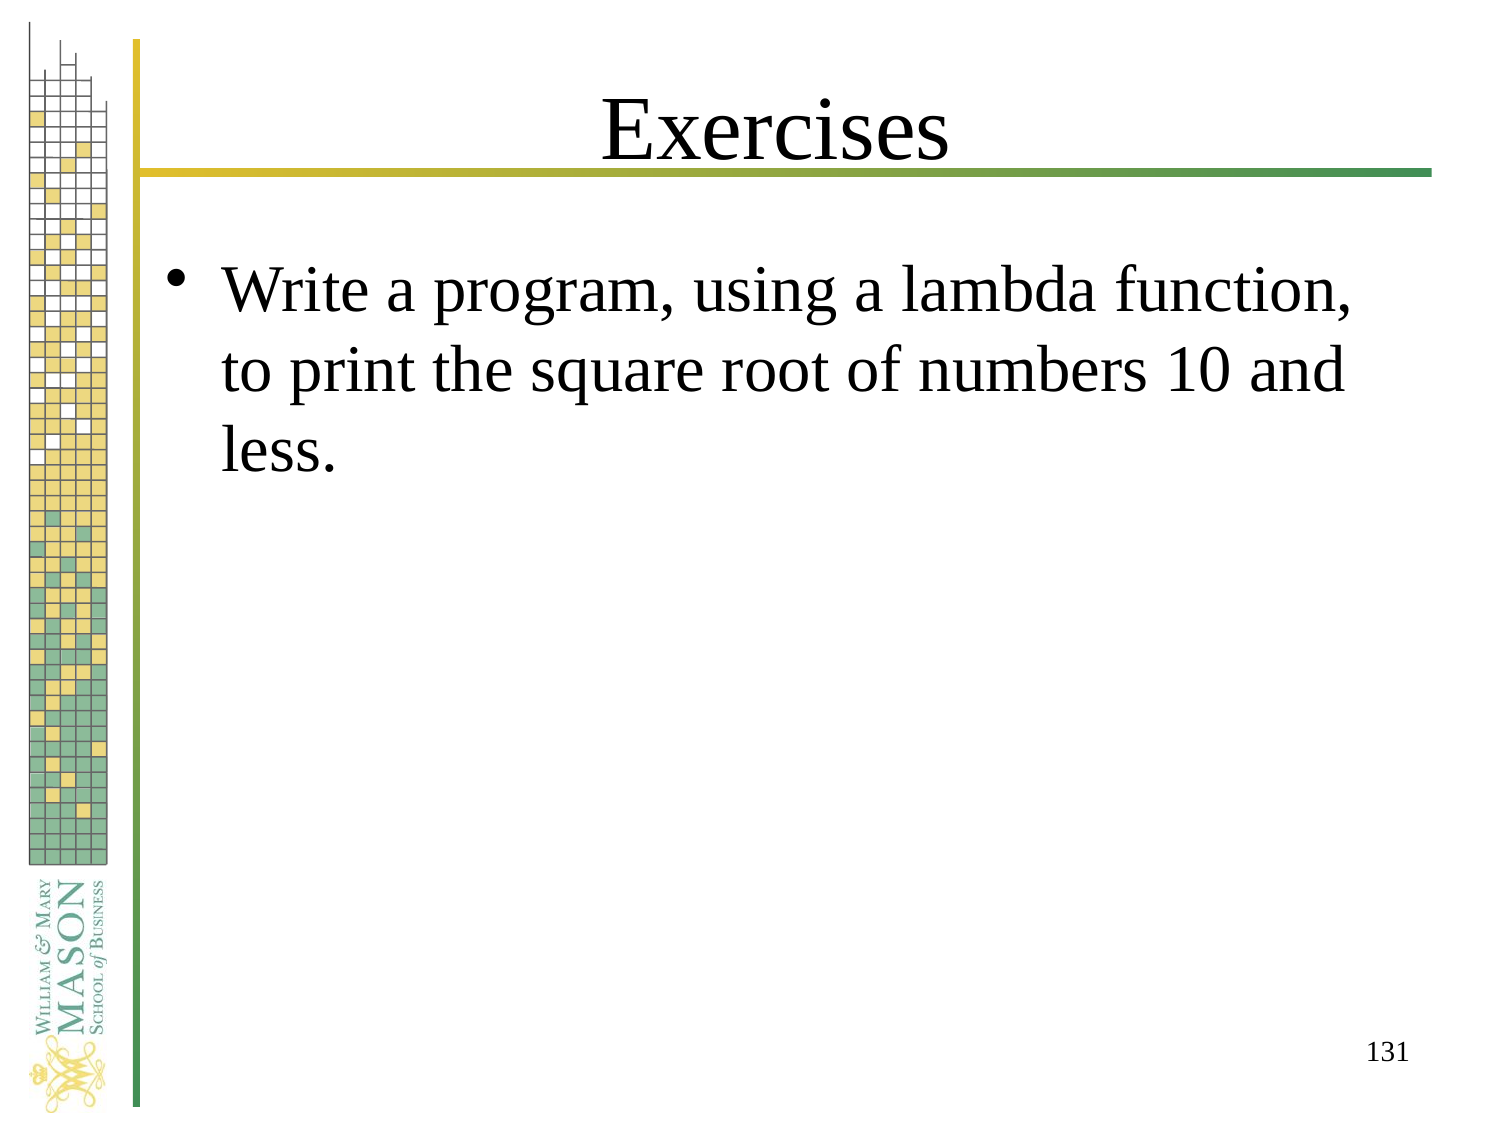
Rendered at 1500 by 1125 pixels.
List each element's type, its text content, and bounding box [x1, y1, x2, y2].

list Write a program, using a lambda function, to print the square root of numbers 10 and less. [150, 237, 1425, 1005]
title Naming Variables [29, 879, 107, 1113]
title Exercises [150, 45, 1425, 200]
slide_number 131 [1048, 1024, 1426, 1103]
